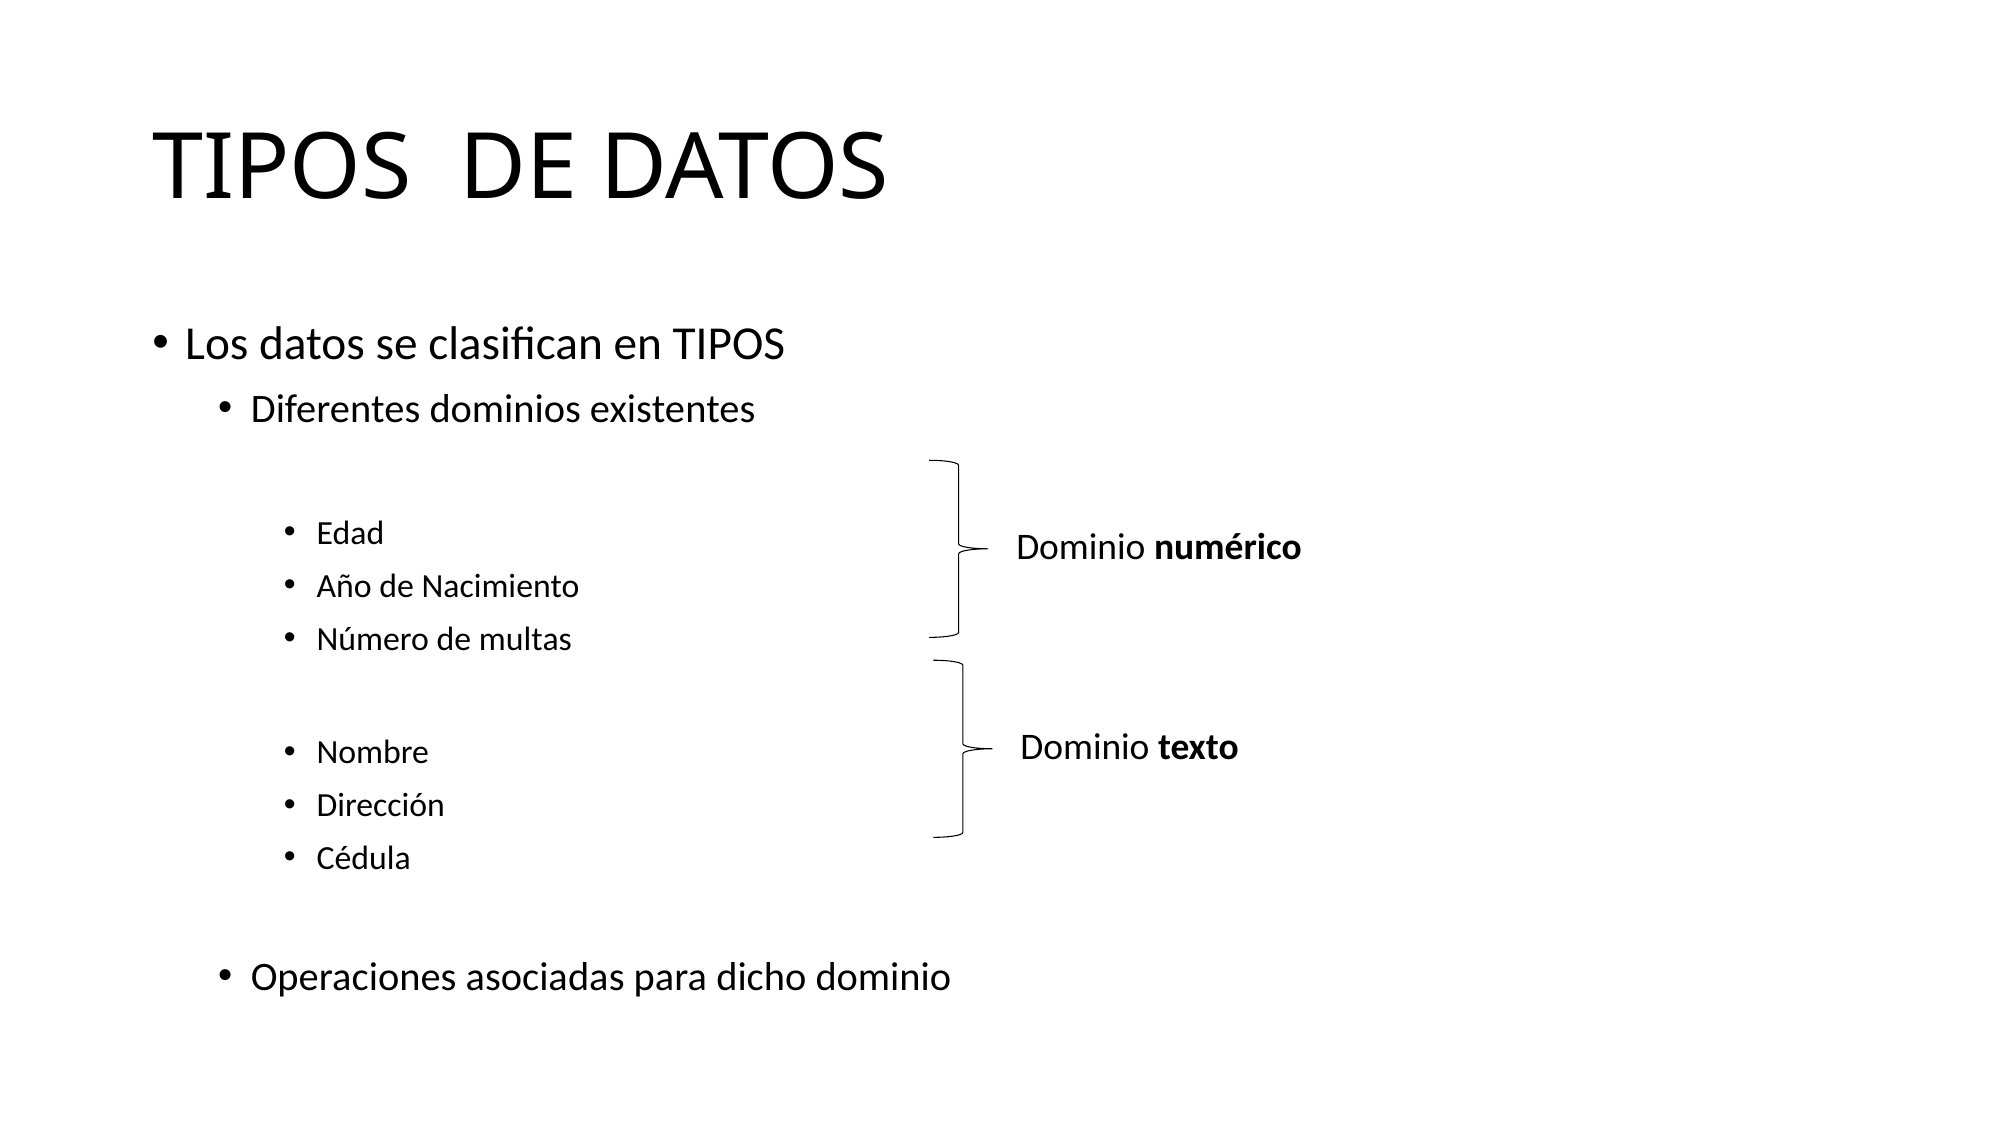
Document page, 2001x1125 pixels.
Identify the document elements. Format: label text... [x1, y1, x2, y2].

text_box [929, 459, 989, 638]
title TIPOS DE DATOS [137, 59, 1863, 278]
text_box Dominio texto [1005, 714, 1255, 775]
text_box [933, 659, 993, 838]
list Los datos se clasifican en TIPOS Diferentes dominios existentes Edad Año de Nacimiento Número de multas Nombre Dirección Cédula Operaciones asociadas para dicho dominio [137, 299, 1863, 1014]
text_box Dominio numérico [1001, 514, 1317, 575]
